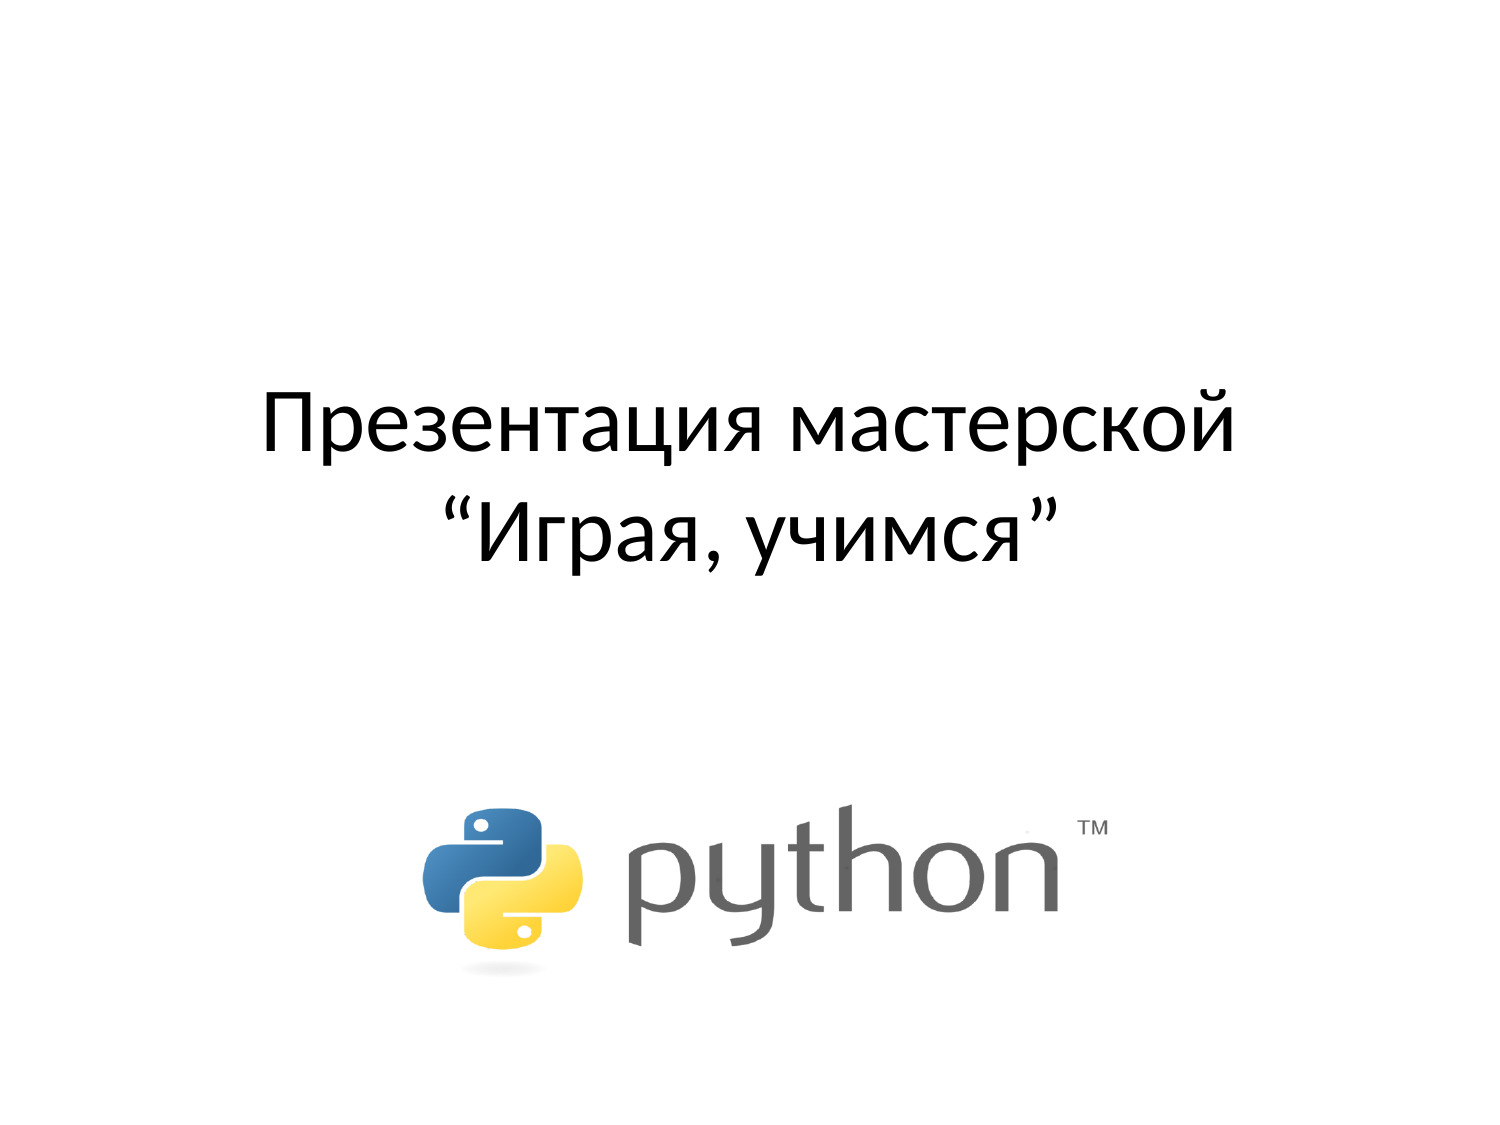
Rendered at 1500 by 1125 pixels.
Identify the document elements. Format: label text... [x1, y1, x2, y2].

picture [351, 738, 1178, 1044]
title Презентация мастерской “Играя, учимся” [112, 349, 1388, 591]
